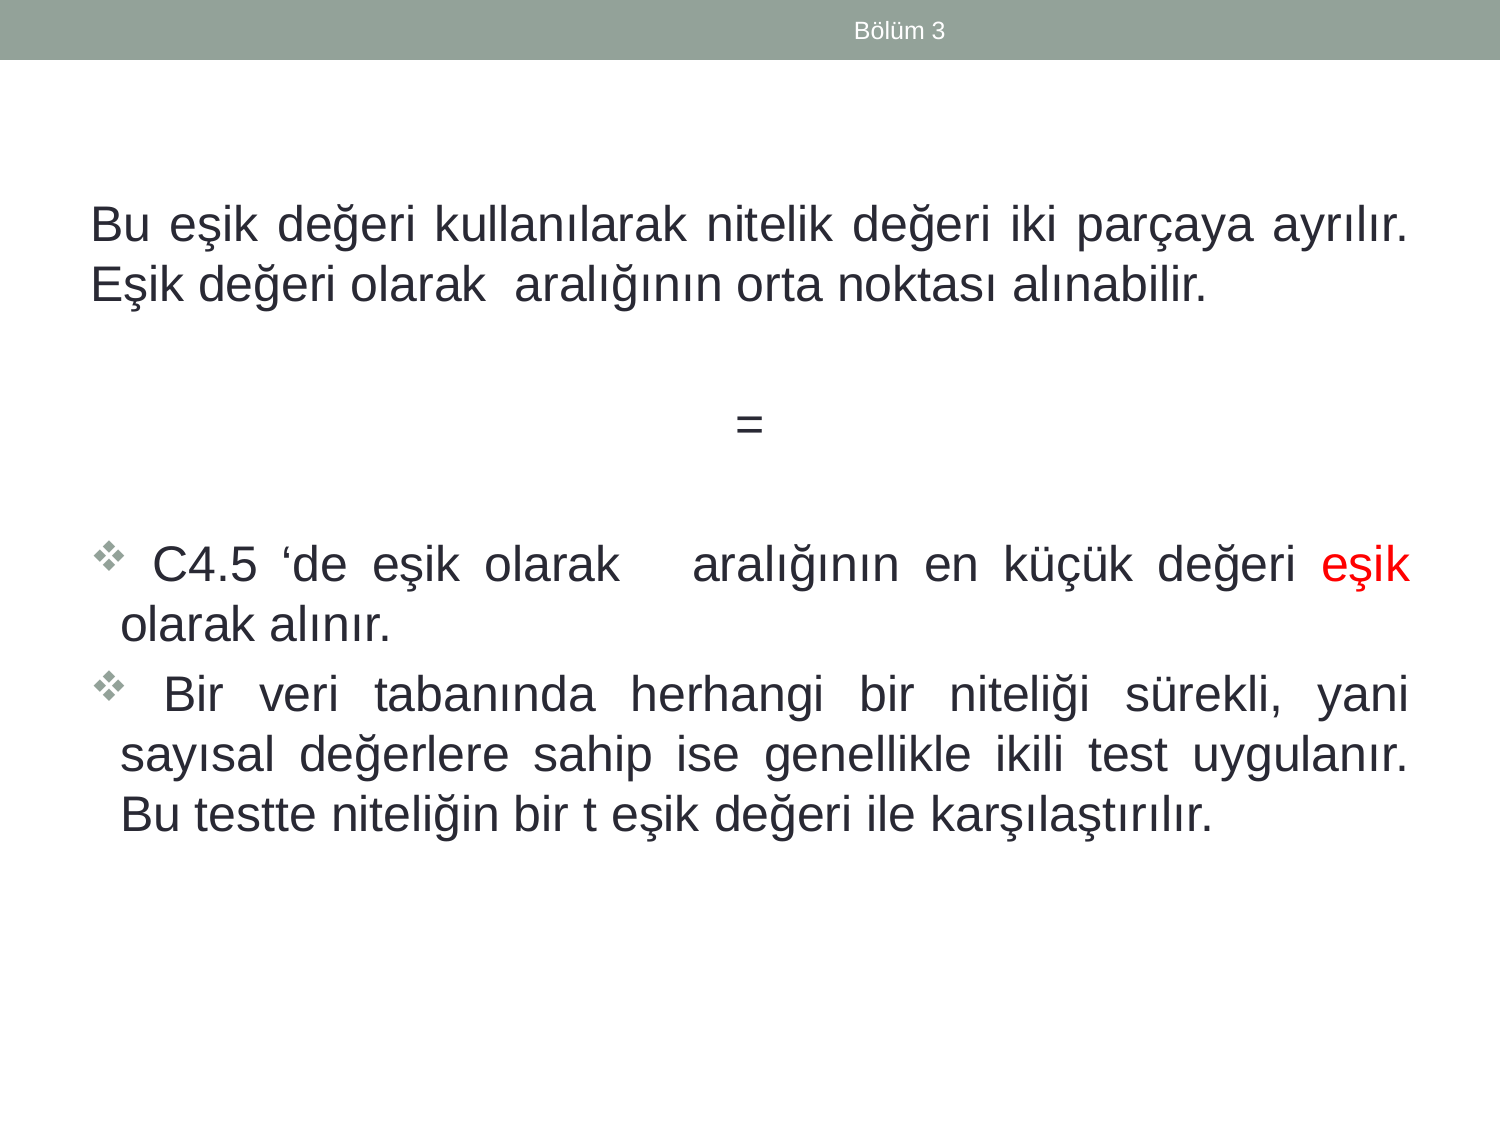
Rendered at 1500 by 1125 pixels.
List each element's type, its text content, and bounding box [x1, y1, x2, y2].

footer Bölüm 3 [562, 3, 1238, 57]
